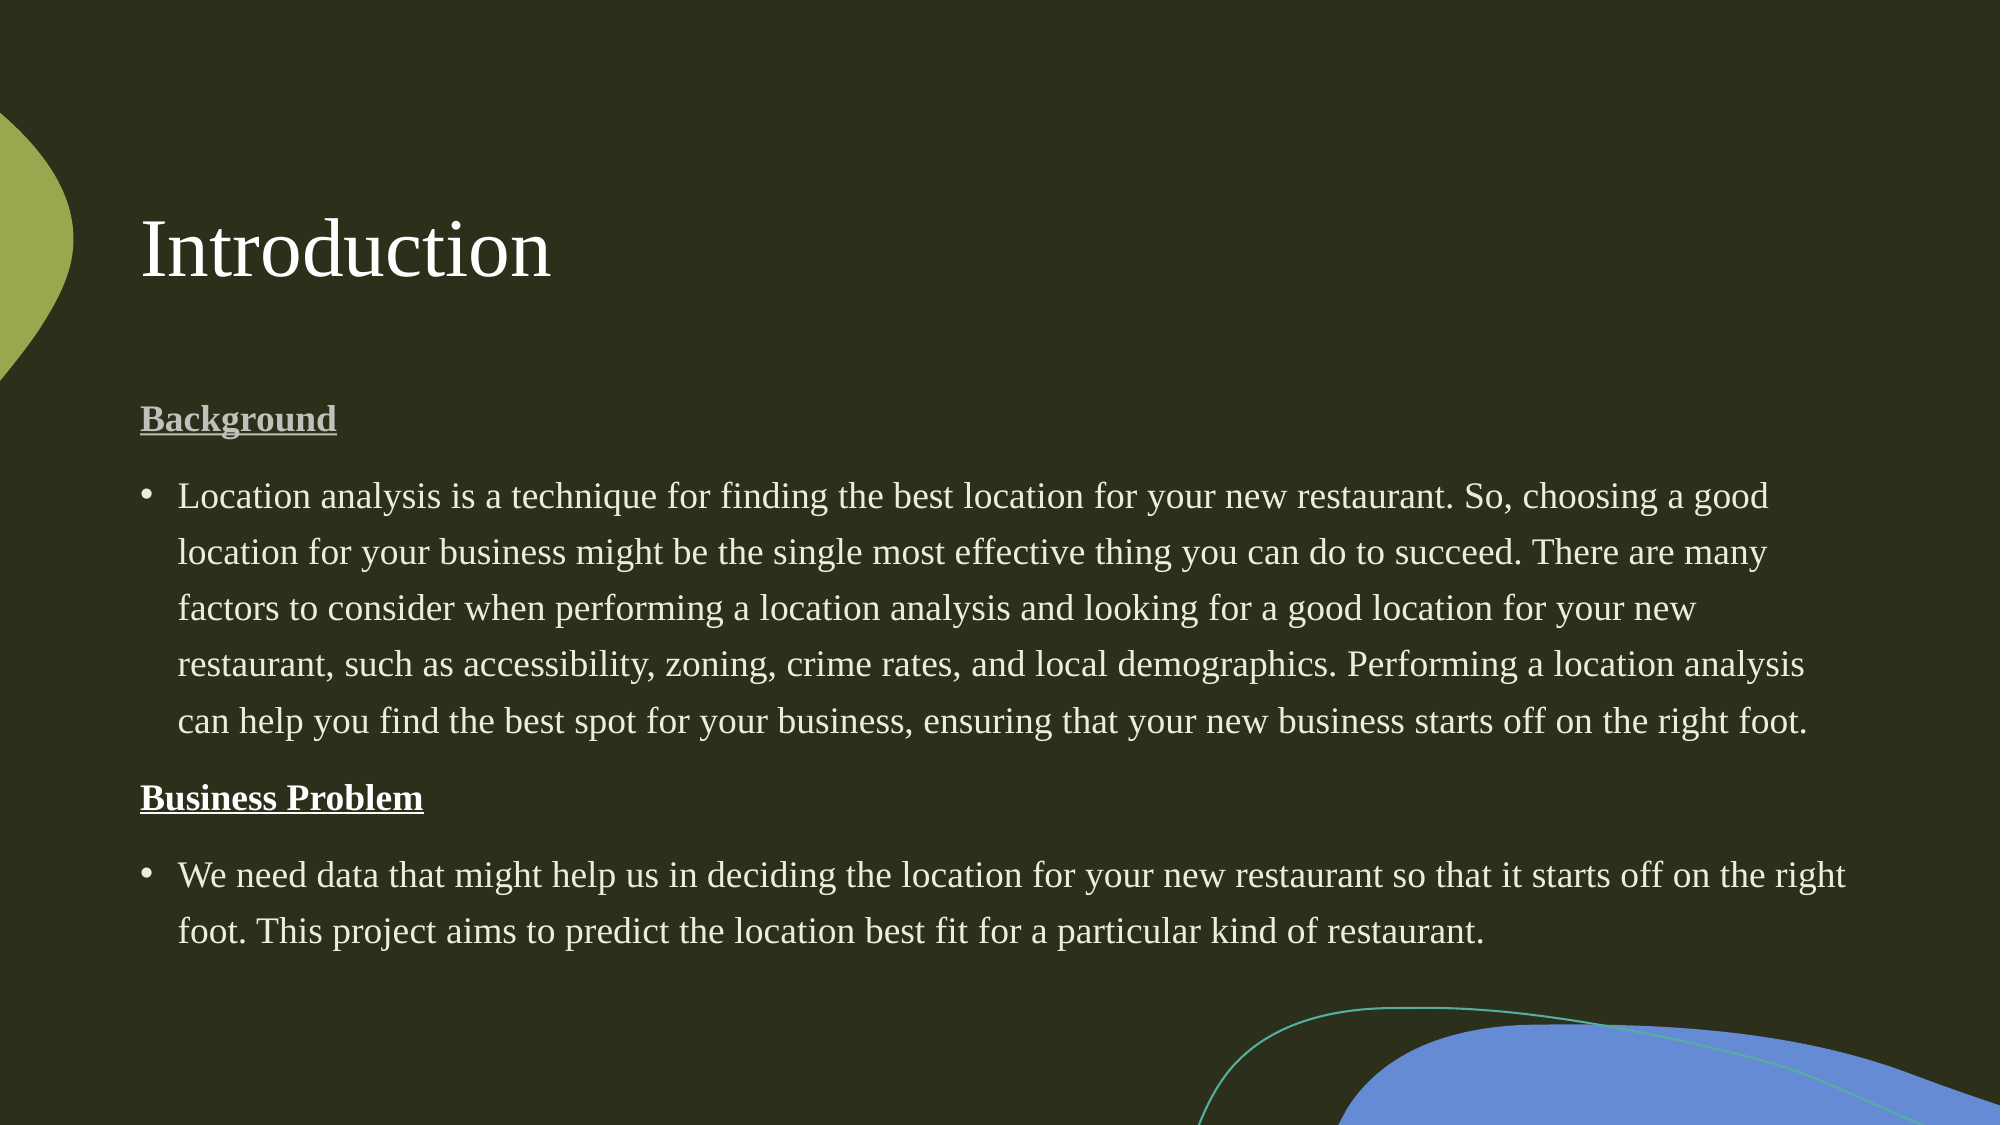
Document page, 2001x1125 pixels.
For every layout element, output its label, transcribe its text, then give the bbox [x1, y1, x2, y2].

list Background Location analysis is a technique for finding the best location for your new restaurant. So, choosing a good location for your business might be the single most effective thing you can do to succeed. There are many factors to consider when performing a location analysis and looking for a good location for your new restaurant, such as accessibility, zoning, crime rates, and local demographics. Performing a location analysis can help you find the best spot for your business, ensuring that your new business starts off on the right foot. Business Problem We need data that might help us in deciding the location for your new restaurant so that it starts off on the right foot. This project aims to predict the location best fit for a particular kind of restaurant. [125, 375, 1875, 1002]
title Introduction [125, 125, 1875, 375]
